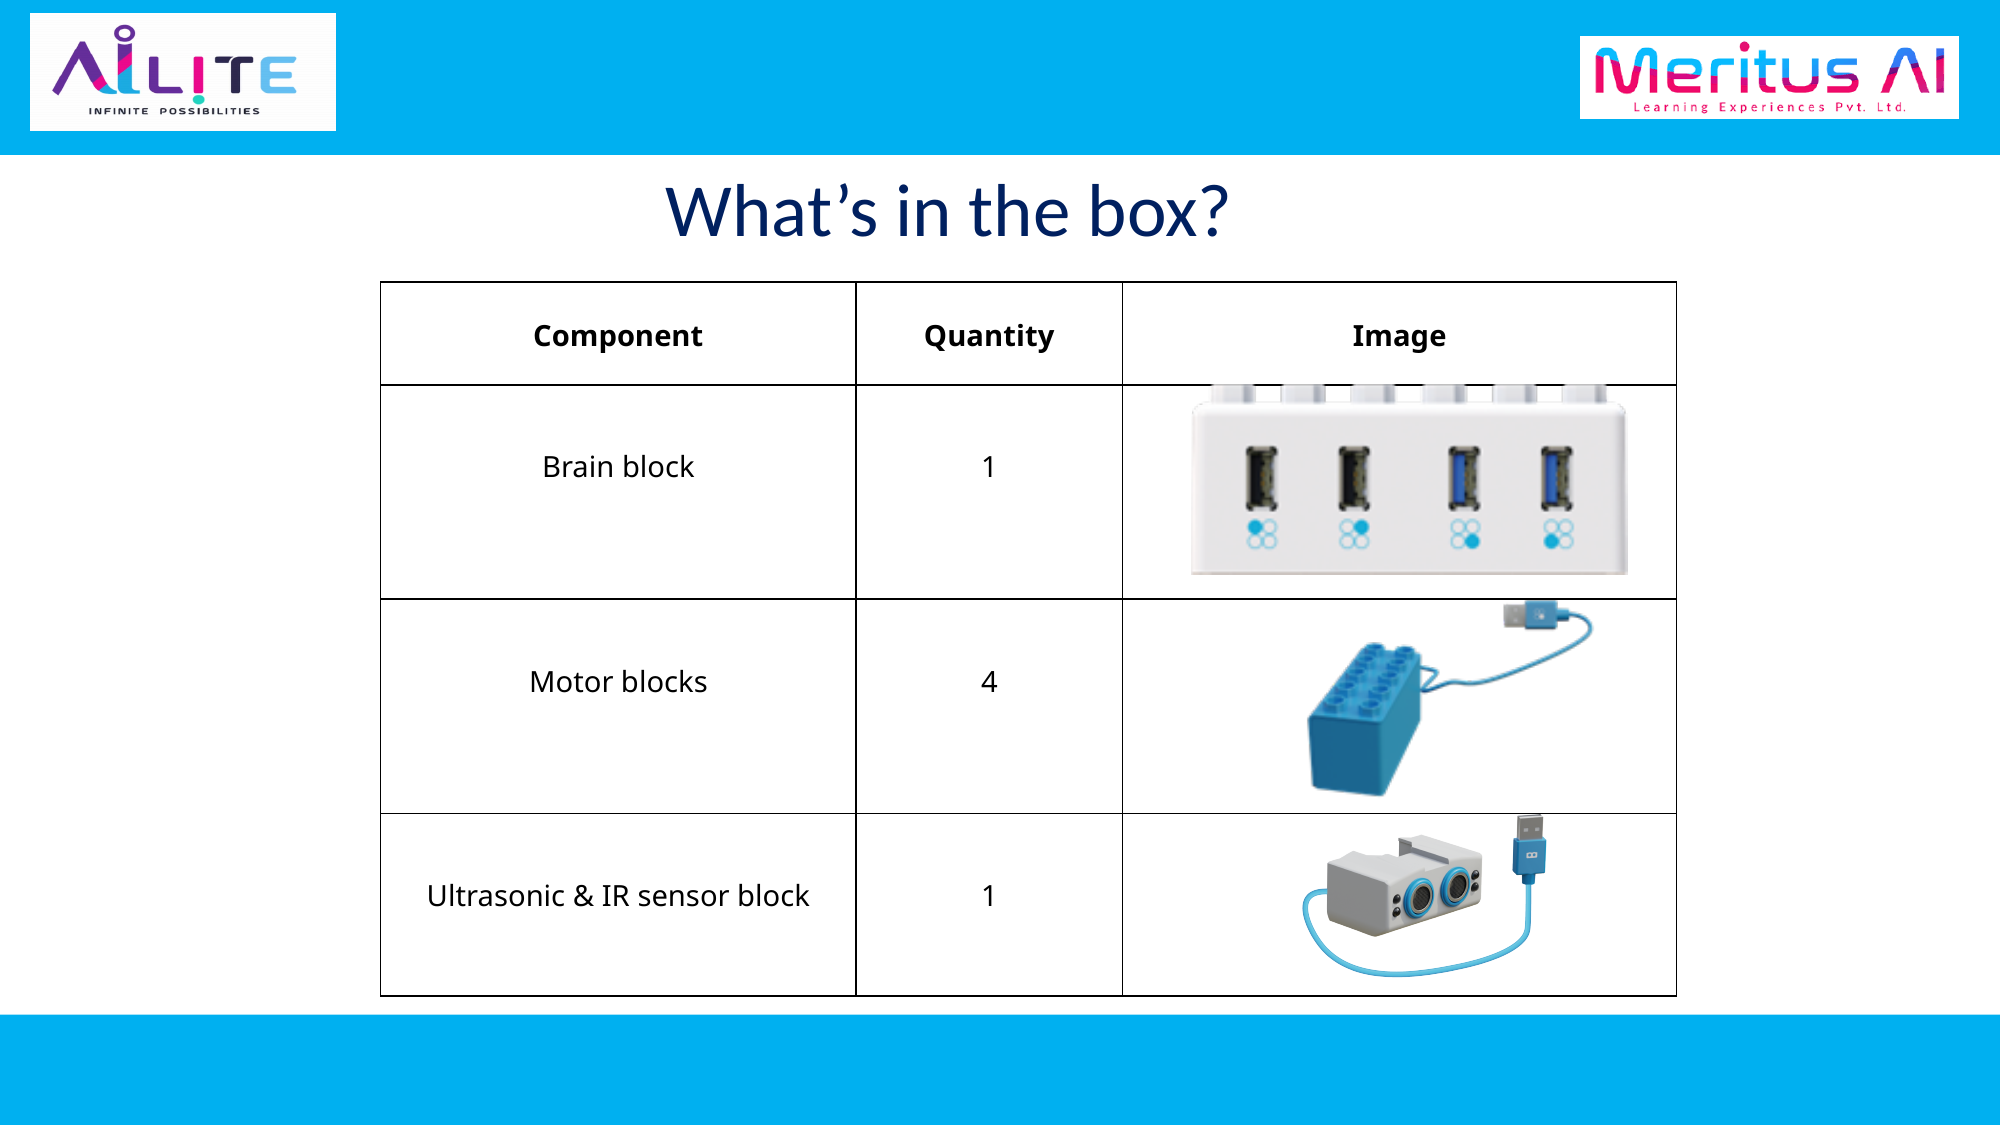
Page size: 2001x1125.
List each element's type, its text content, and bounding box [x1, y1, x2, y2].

picture [1278, 597, 1599, 1010]
table_cell [1599, 600, 1676, 813]
table_cell 1 [857, 386, 1122, 598]
table_cell Motor blocks [381, 600, 855, 813]
table_cell [1123, 814, 1273, 995]
text_box What’s in the box? [565, 167, 1334, 259]
table_cell [1123, 386, 1676, 598]
table_header Image [1123, 283, 1676, 384]
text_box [0, 0, 2000, 156]
picture [1191, 384, 1628, 575]
table_cell 4 [857, 600, 1122, 813]
table_header Quantity [857, 283, 1122, 384]
table_cell 1 [857, 814, 1122, 995]
table_cell Brain block [381, 386, 855, 598]
table_cell Ultrasonic & IR sensor block [381, 814, 855, 995]
table_header Component [381, 283, 855, 384]
table_cell [1123, 600, 1300, 813]
table_cell [1577, 814, 1676, 995]
text_box [0, 1012, 2000, 1125]
